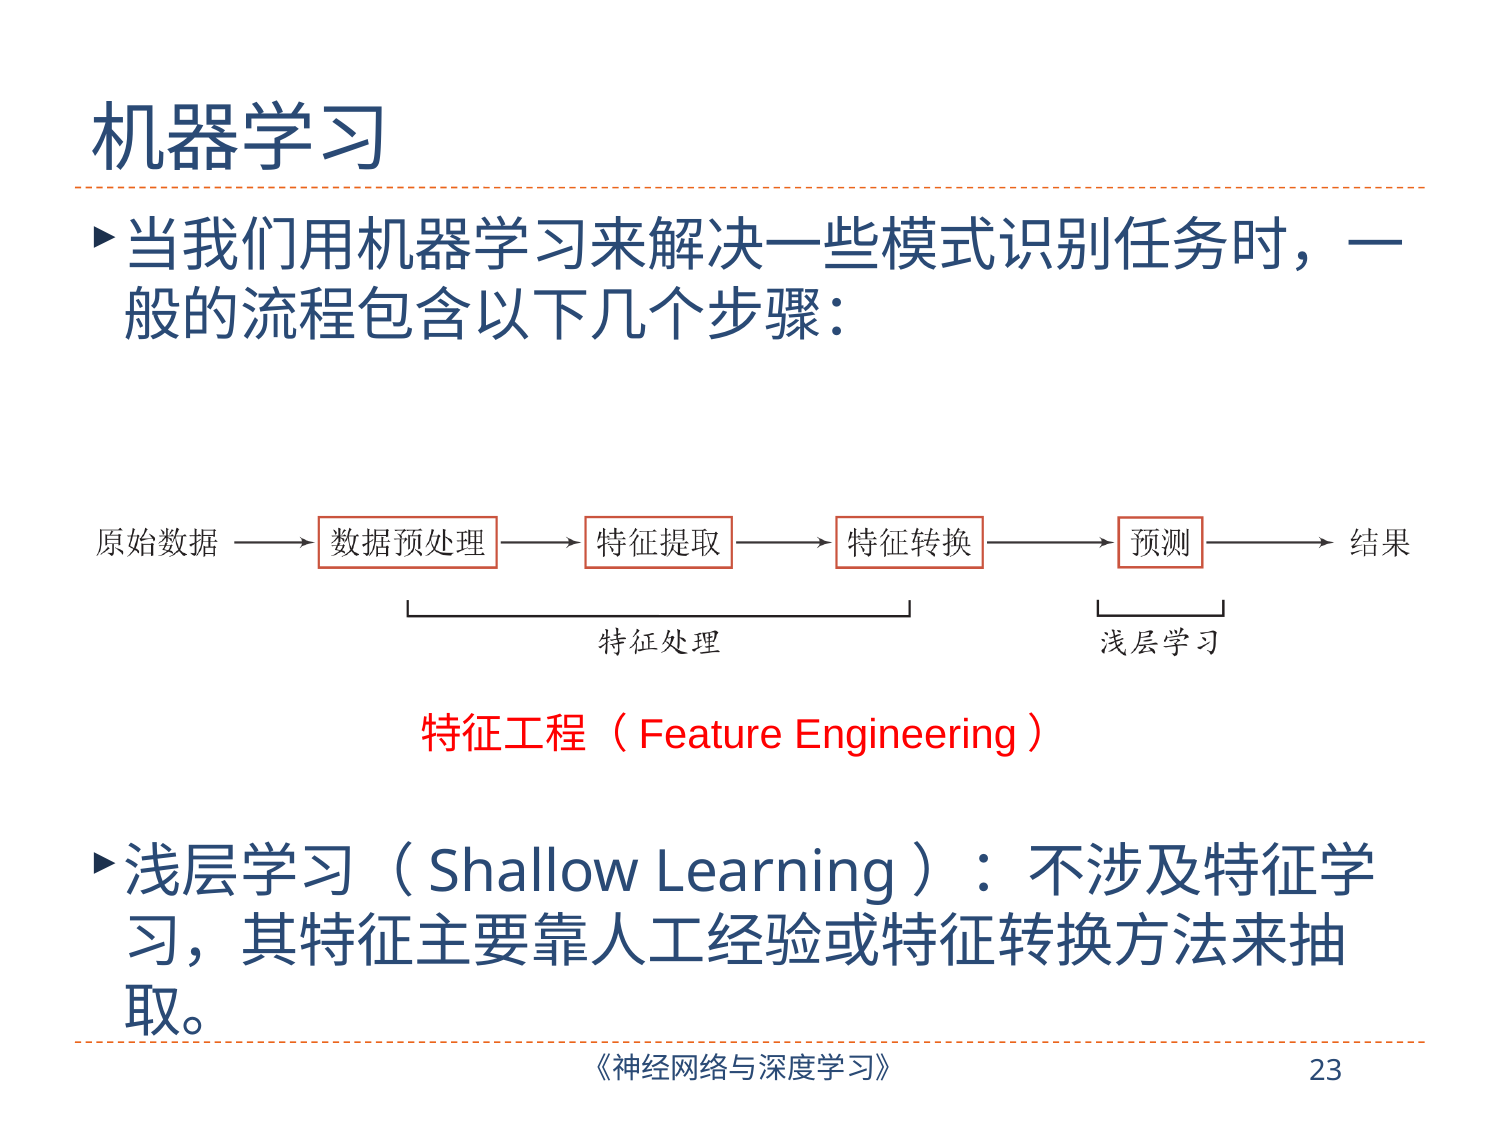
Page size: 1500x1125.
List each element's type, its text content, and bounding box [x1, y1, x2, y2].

list 当我们用机器学习来解决一些模式识别任务时，一般的流程包含以下几个步骤： 浅层学习（Shallow Learning）：不涉及特征学习，其特征主要靠人工经验或特征转换方法来抽取。 [75, 200, 1425, 1010]
text_box 特征工程（Feature Engineering） [405, 699, 1084, 765]
picture [87, 499, 1435, 670]
title 机器学习 [75, 24, 1425, 188]
